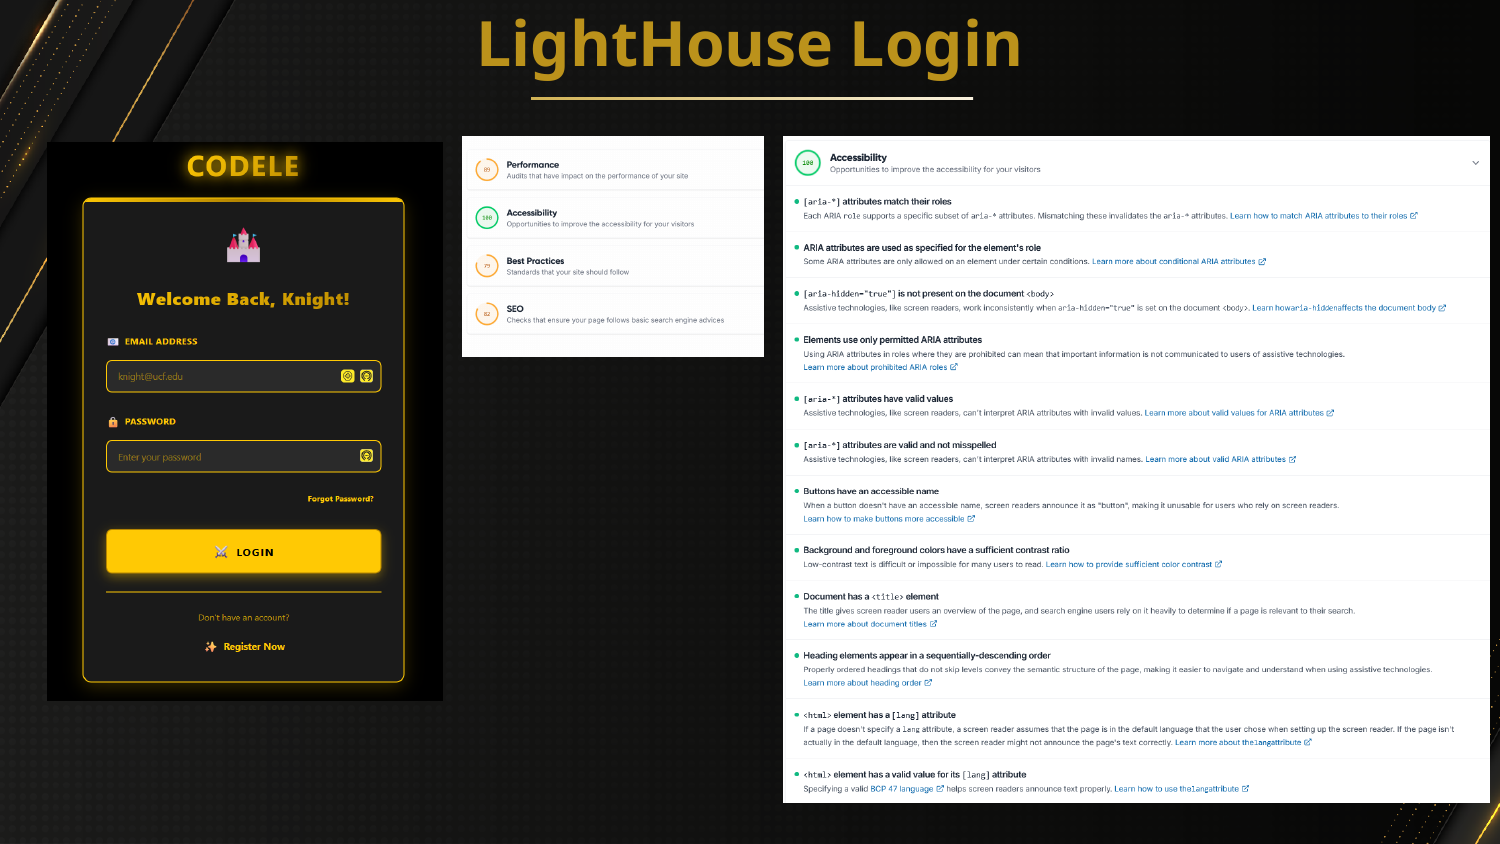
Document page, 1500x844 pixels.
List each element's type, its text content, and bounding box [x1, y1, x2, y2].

picture [0, 0, 1500, 844]
title LightHouse Login [419, 0, 1081, 94]
